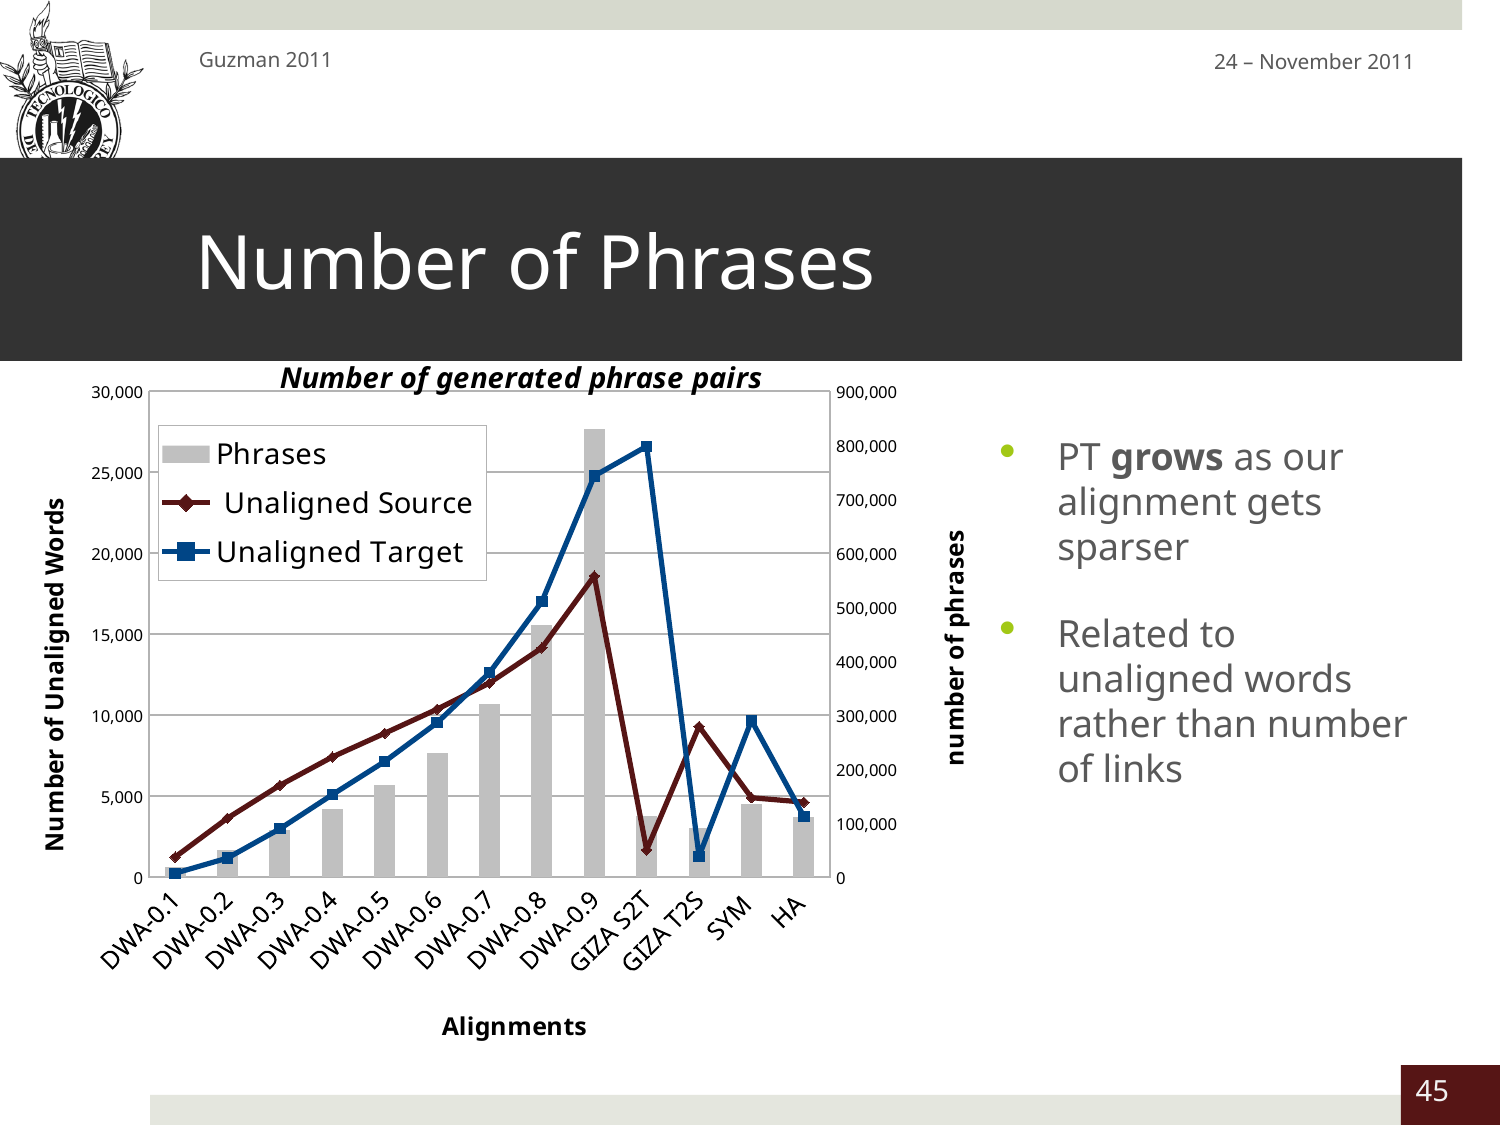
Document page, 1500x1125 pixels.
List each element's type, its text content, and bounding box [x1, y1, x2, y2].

title Number of Phrases [0, 157, 1463, 361]
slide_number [1079, 30, 1430, 91]
picture [0, 0, 145, 157]
list PT grows as our alignment gets sparser Related to unaligned words rather than number of links [987, 425, 1430, 1030]
chart [27, 333, 987, 1052]
footer Guzman 2011 [183, 30, 659, 91]
